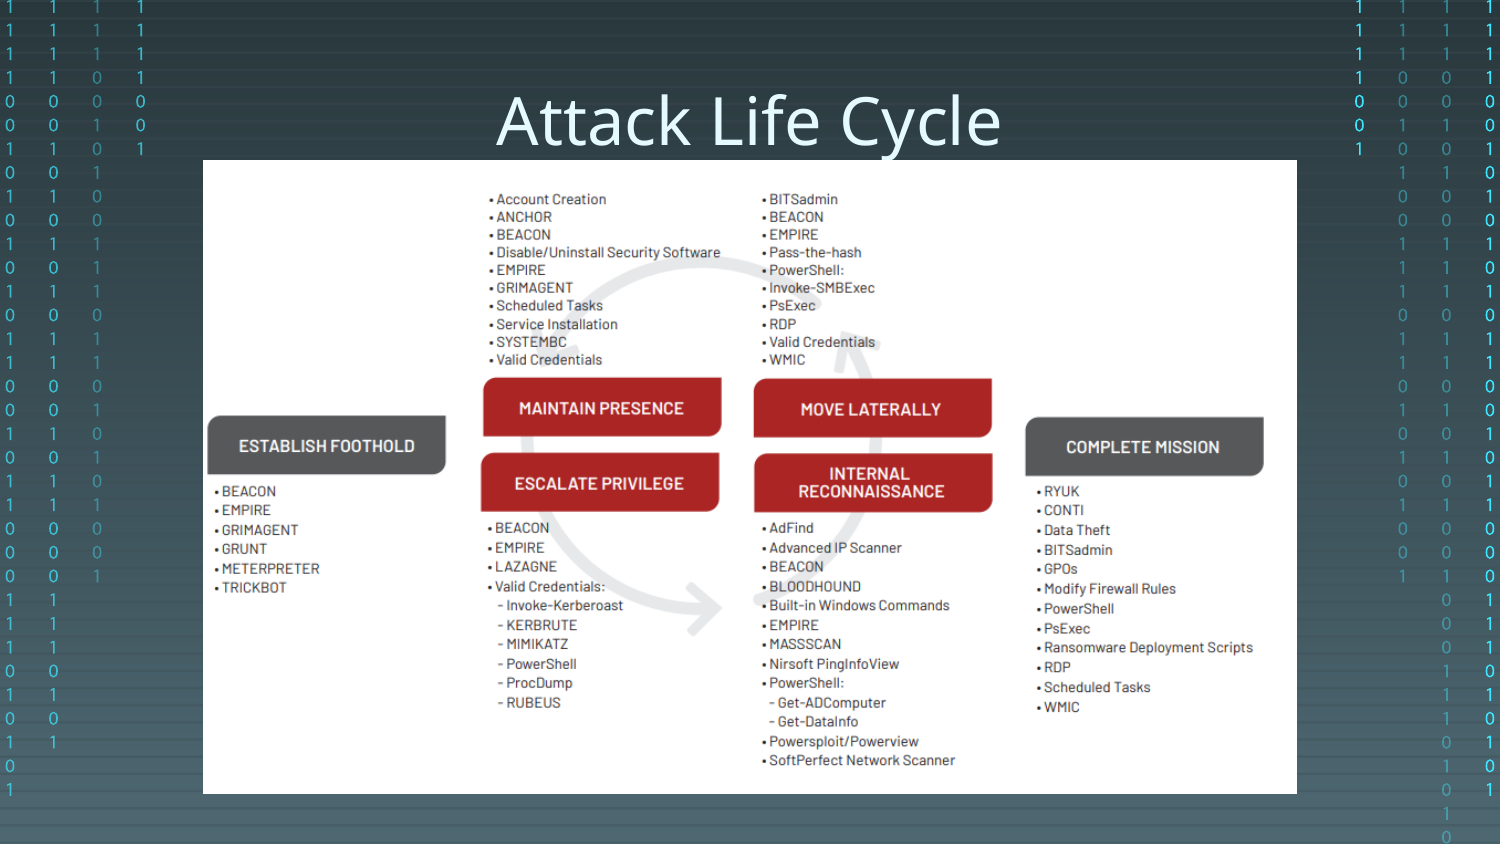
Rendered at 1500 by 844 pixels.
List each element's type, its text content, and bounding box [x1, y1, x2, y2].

picture [203, 160, 1297, 794]
title Attack Life Cycle [118, 63, 1382, 161]
